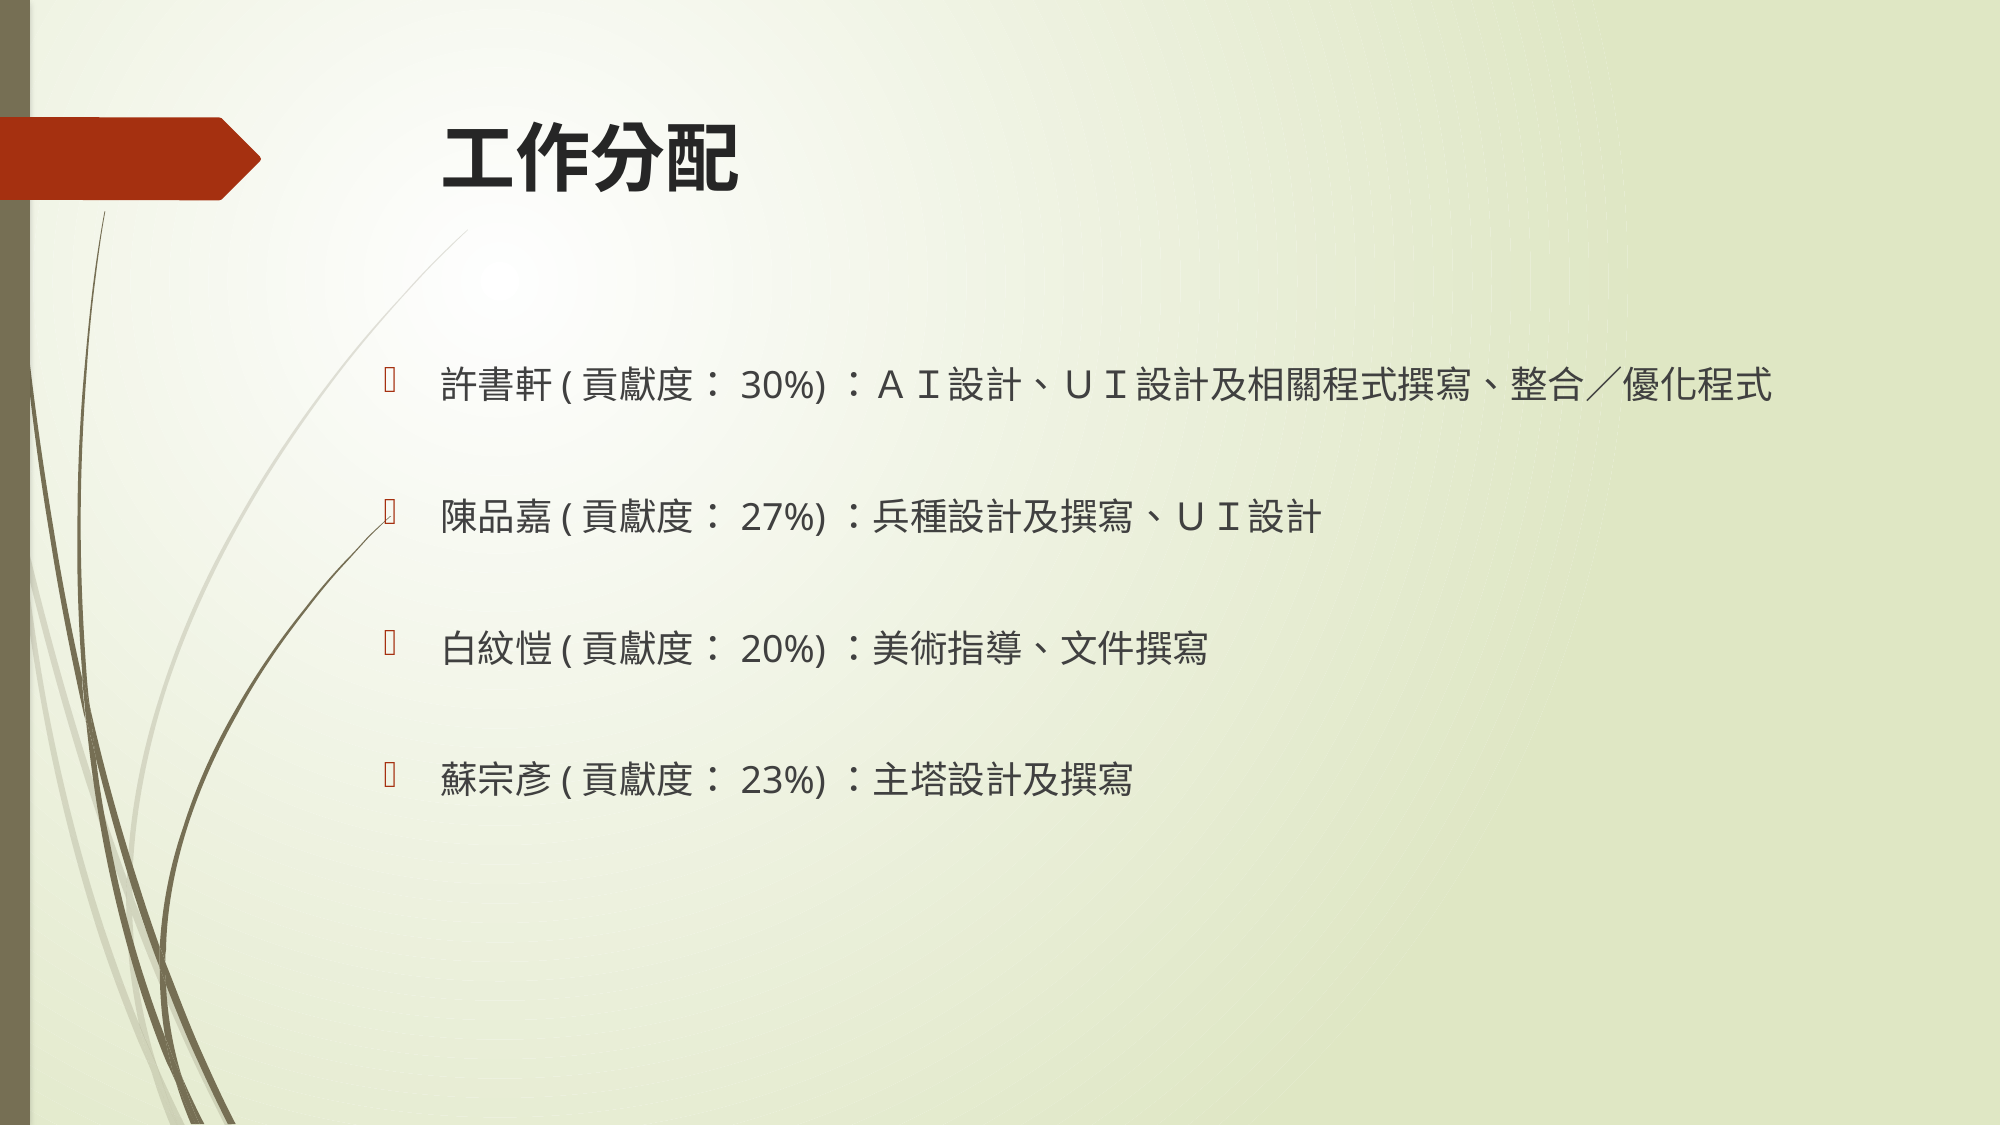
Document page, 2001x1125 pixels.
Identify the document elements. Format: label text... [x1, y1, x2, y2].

title 工作分配 [425, 102, 1888, 313]
list 許書軒(貢獻度：30%)：ＡＩ設計、ＵＩ設計及相關程式撰寫、整合／優化程式 陳品嘉(貢獻度：27%)：兵種設計及撰寫、ＵＩ設計 白紋愷(貢獻度：20%)：美術指導、文件撰寫 蘇宗彥(貢獻度：23%)：主塔設計及撰寫 [368, 353, 1832, 974]
